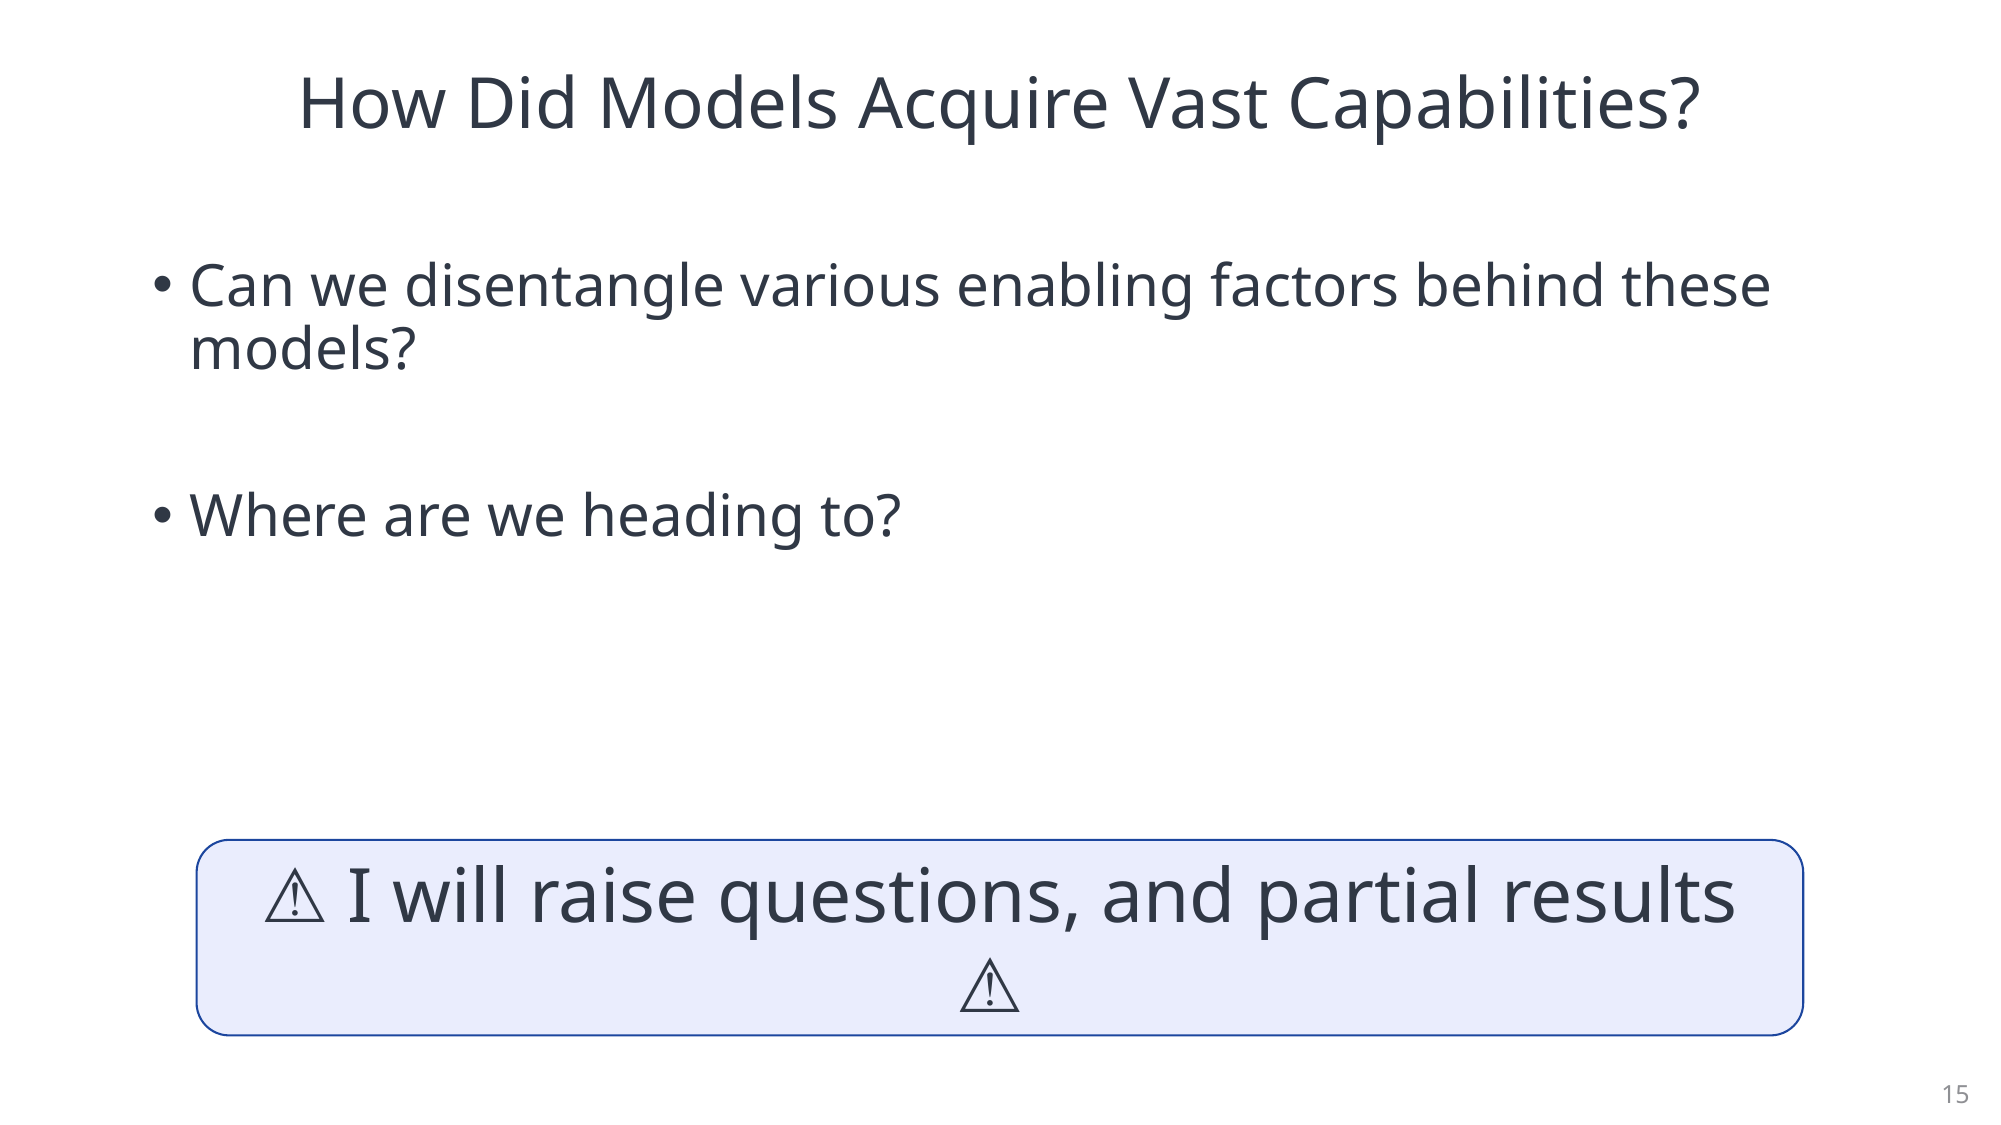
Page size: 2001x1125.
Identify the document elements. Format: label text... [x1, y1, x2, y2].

title How Did Models Acquire Vast Capabilities? [137, 47, 1863, 206]
list Can we disentangle various enabling factors behind these models? Where are we heading to? [137, 248, 1863, 1014]
text_box ⚠️ I will raise questions, and partial results ⚠️ [195, 838, 1805, 1037]
slide_number 15 [1912, 1065, 2000, 1125]
